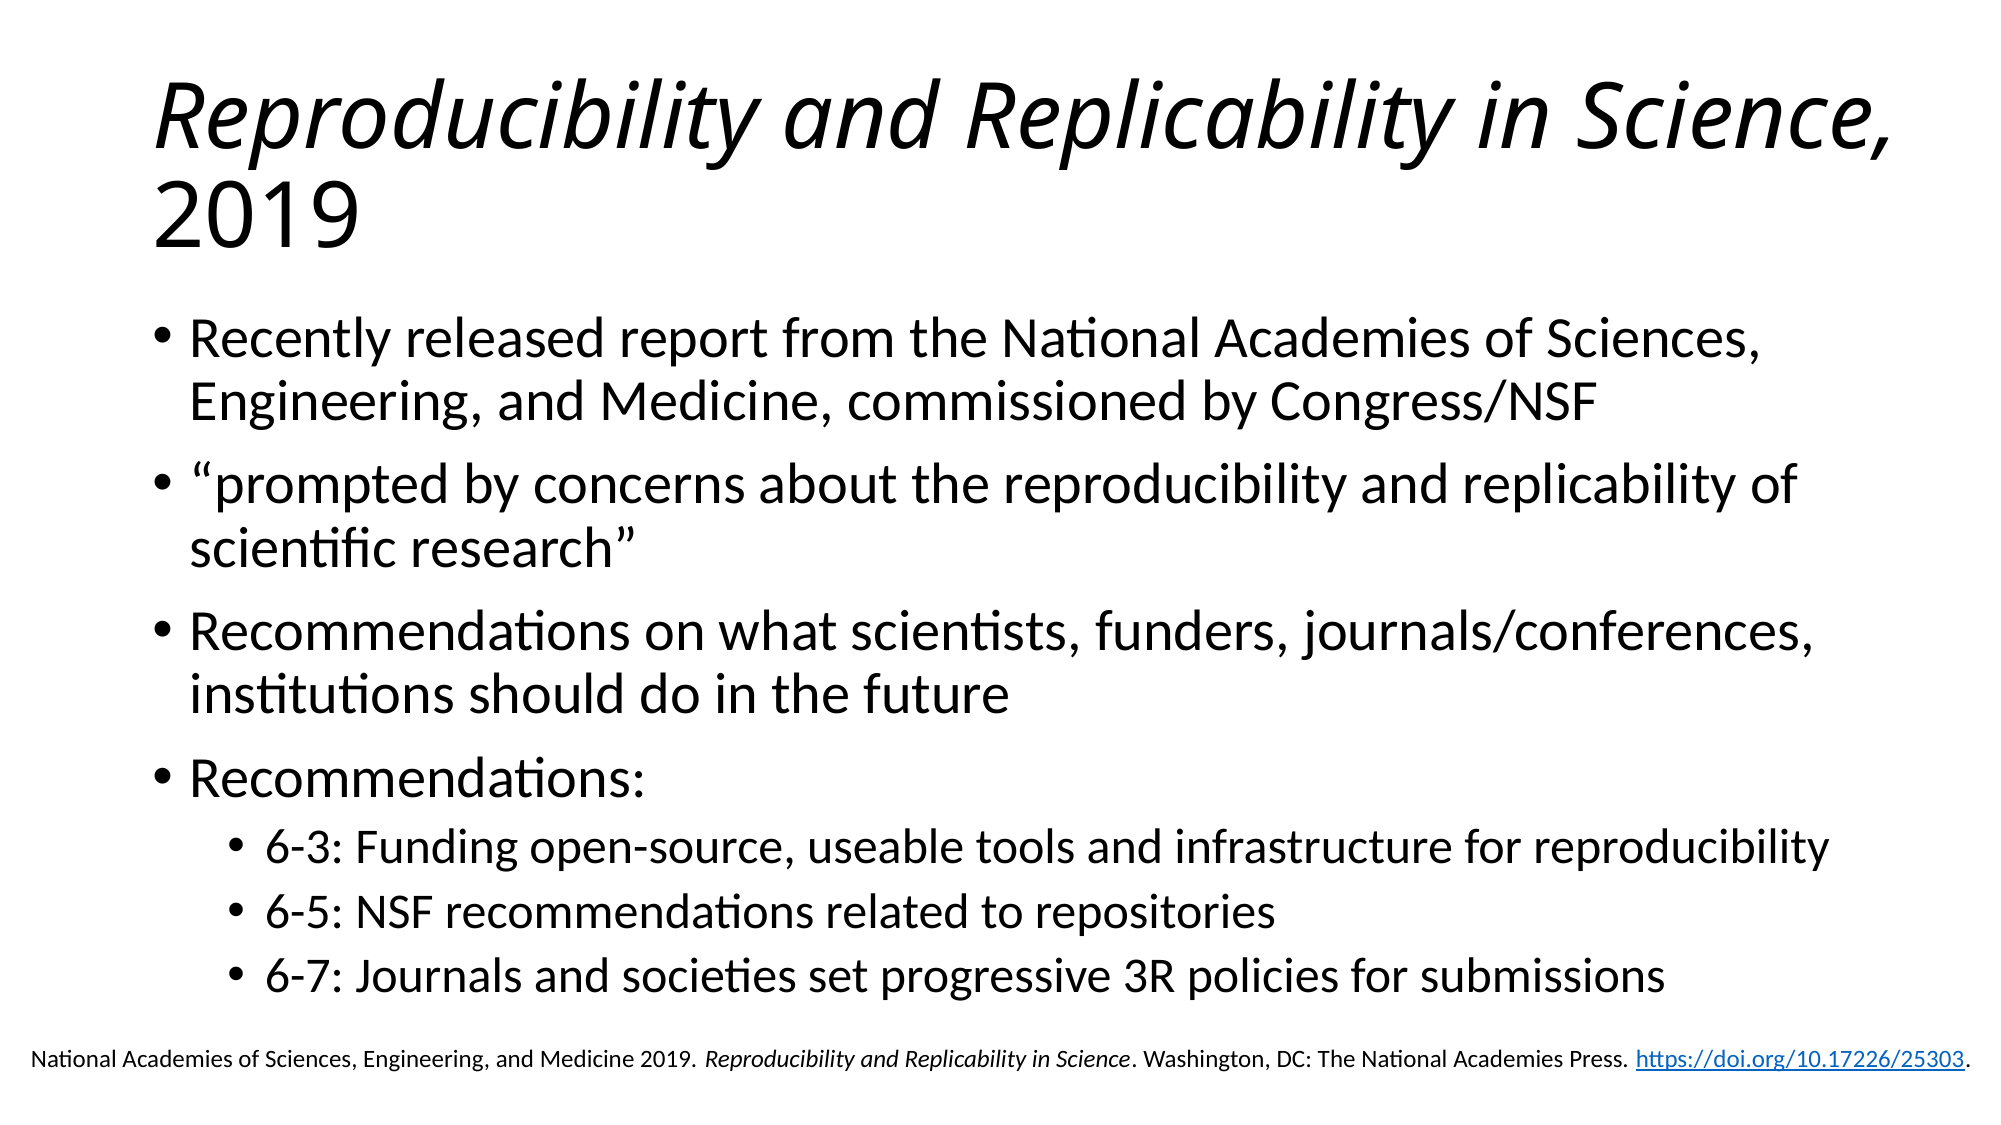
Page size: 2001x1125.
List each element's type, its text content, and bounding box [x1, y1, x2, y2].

title Reproducibility and Replicability in Science, 2019 [137, 59, 1959, 278]
text_box National Academies of Sciences, Engineering, and Medicine 2019. Reproducibility and Replicability in Science. Washington, DC: The National Academies Press. https://doi.org/10.17226/25303. [16, 1035, 1992, 1081]
list Recently released report from the National Academies of Sciences, Engineering, and Medicine, commissioned by Congress/NSF “prompted by concerns about the reproducibility and replicability of scientific research” Recommendations on what scientists, funders, journals/conferences, institutions should do in the future Recommendations: 6-3: Funding open-source, useable tools and infrastructure for reproducibility 6-5: NSF recommendations related to repositories 6-7: Journals and societies set progressive 3R policies for submissions [137, 299, 1863, 1014]
